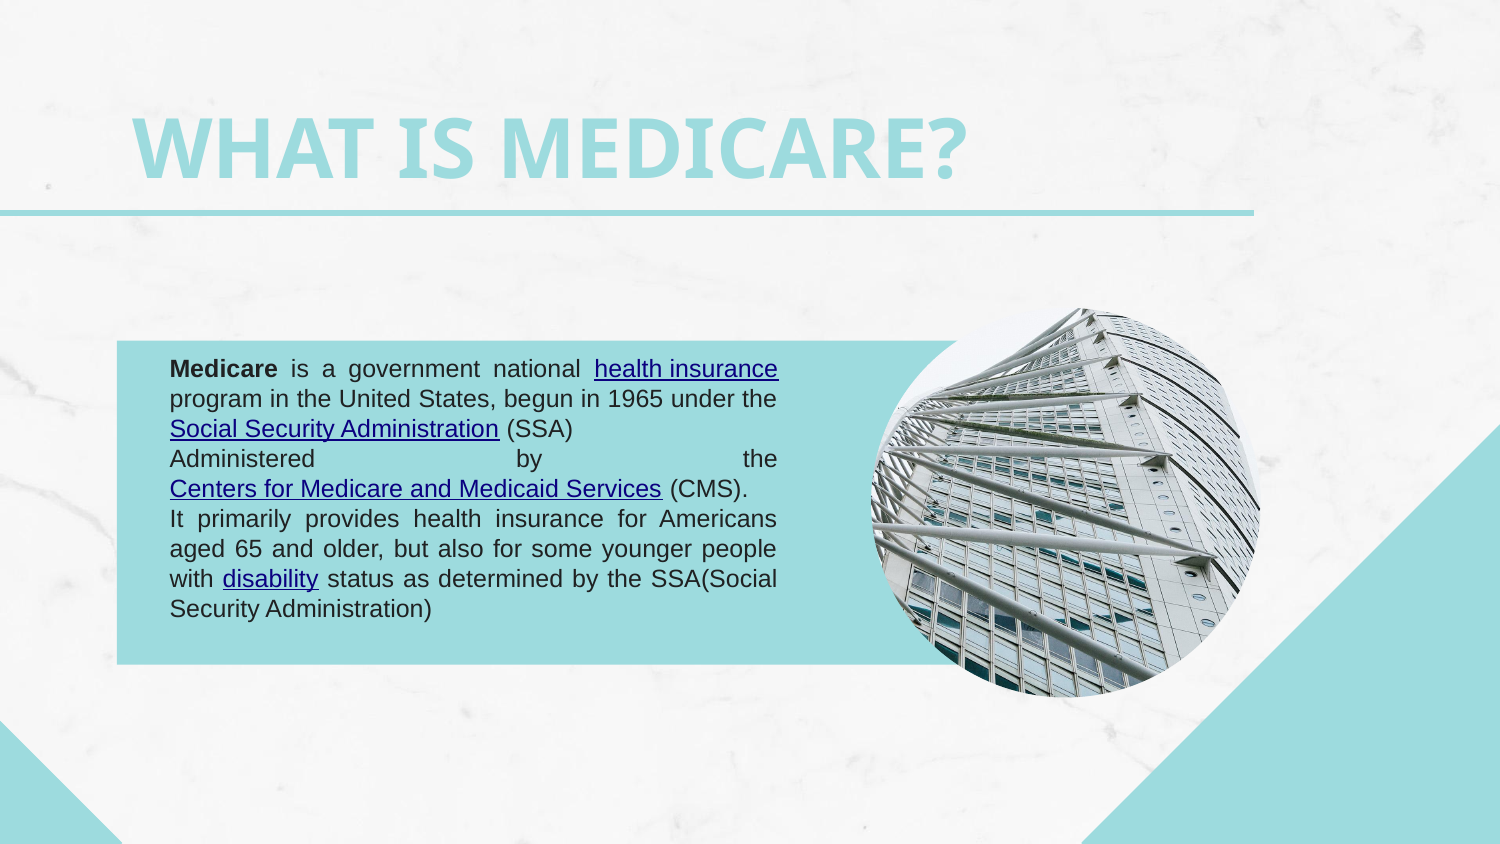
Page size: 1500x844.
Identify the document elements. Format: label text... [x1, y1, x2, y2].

title WHAT IS MEDICARE? [116, 98, 1383, 193]
picture [0, 0, 1500, 844]
list Medicare is a government national health insurance program in the United States, begun in 1965 under the Social Security Administration (SSA) Administered by the Centers for Medicare and Medicaid Services (CMS). It primarily provides health insurance for Americans aged 65 and older, but also for some younger people with disability status as determined by the SSA(Social Security Administration) [116, 340, 865, 665]
